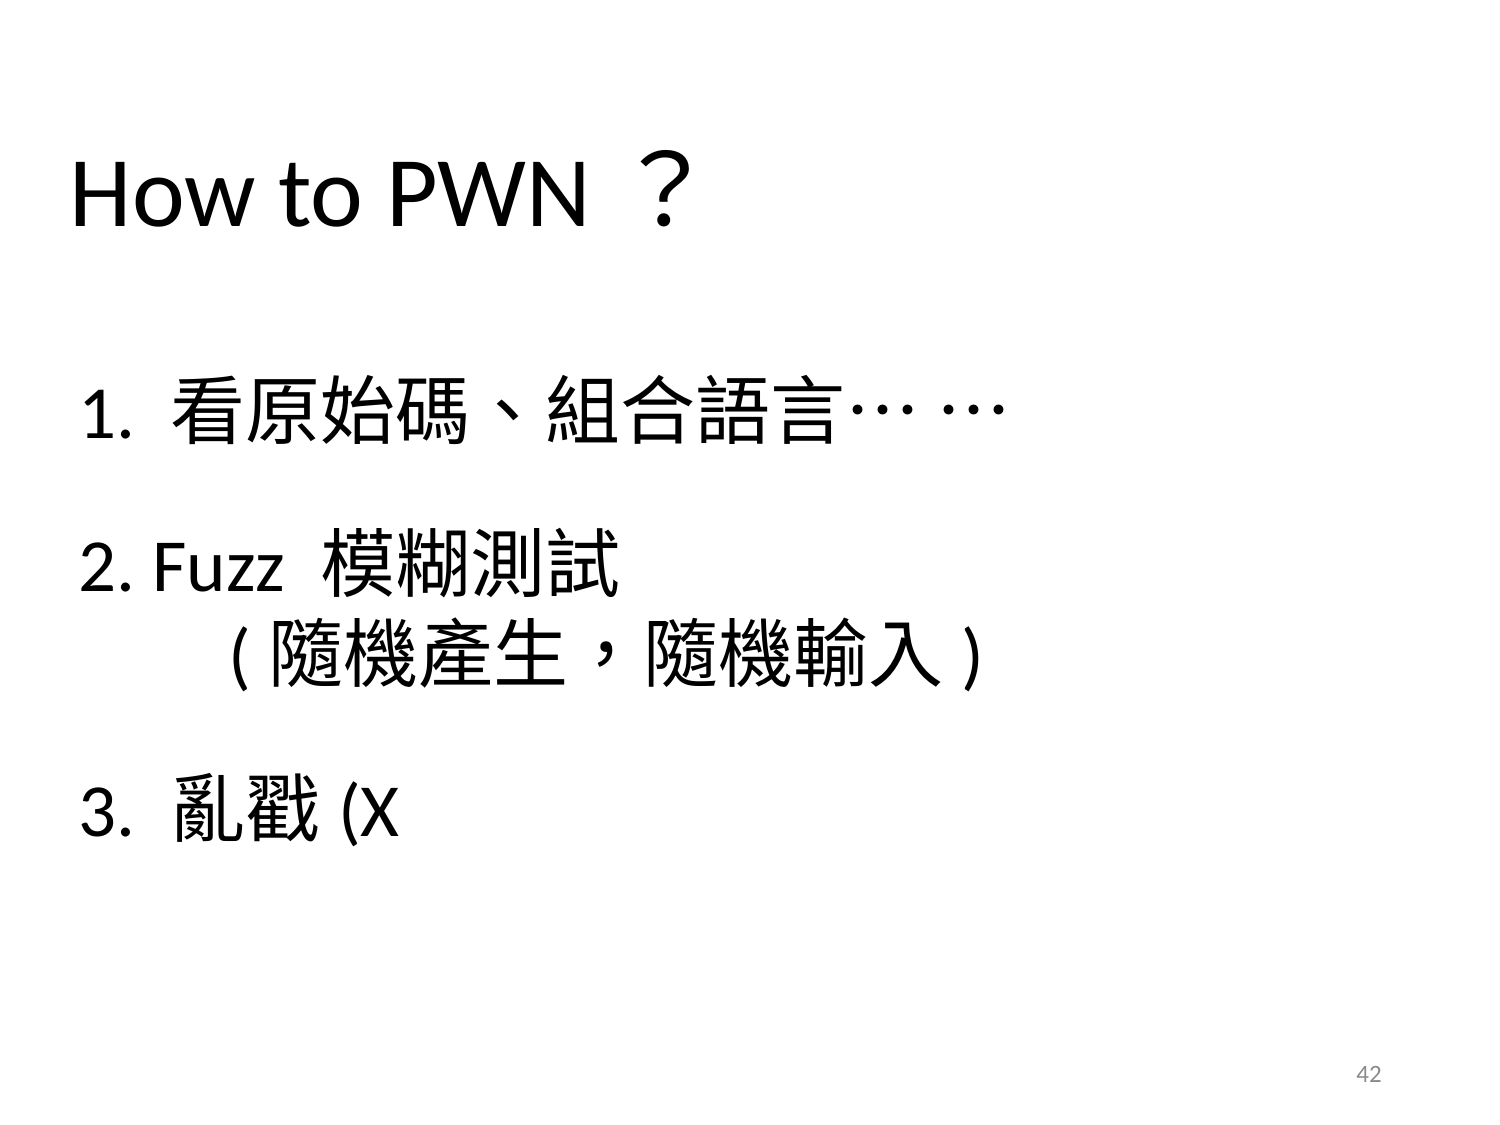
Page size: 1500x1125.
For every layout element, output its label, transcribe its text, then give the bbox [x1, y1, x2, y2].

text_box 1. 看原始碼、組合語言… … [63, 355, 1145, 461]
slide_number 42 [1059, 1042, 1397, 1103]
text_box 3. 亂戳(X [63, 753, 1145, 859]
text_box How to PWN？ [55, 118, 731, 254]
text_box 2. Fuzz 模糊測試 (隨機產生，隨機輸入) [63, 509, 1145, 705]
